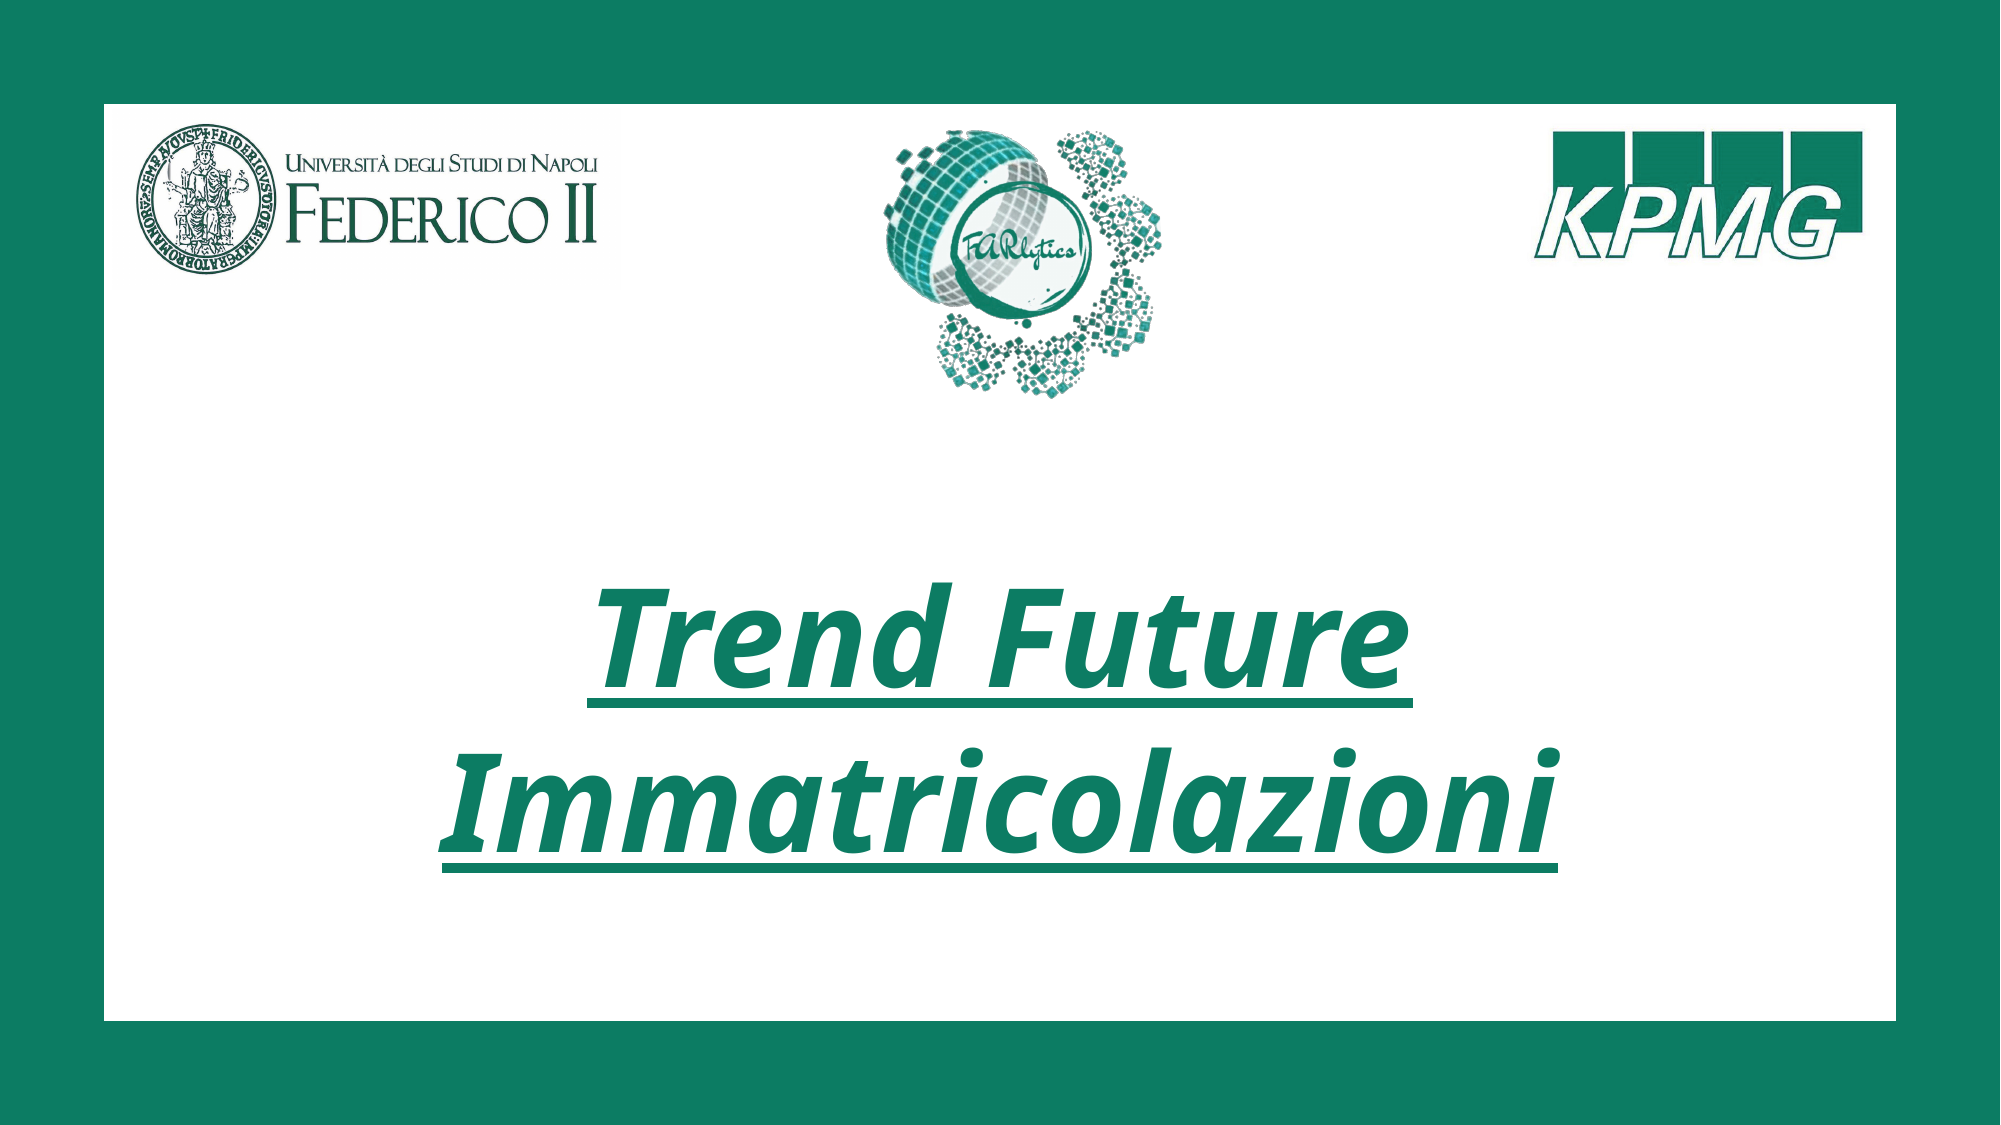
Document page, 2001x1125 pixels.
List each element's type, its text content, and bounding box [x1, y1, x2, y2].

picture [1522, 123, 1876, 267]
picture [112, 108, 621, 290]
text_box [0, 0, 2000, 1125]
picture [869, 116, 1171, 417]
text_box Trend Future Immatricolazioni [103, 542, 1897, 933]
